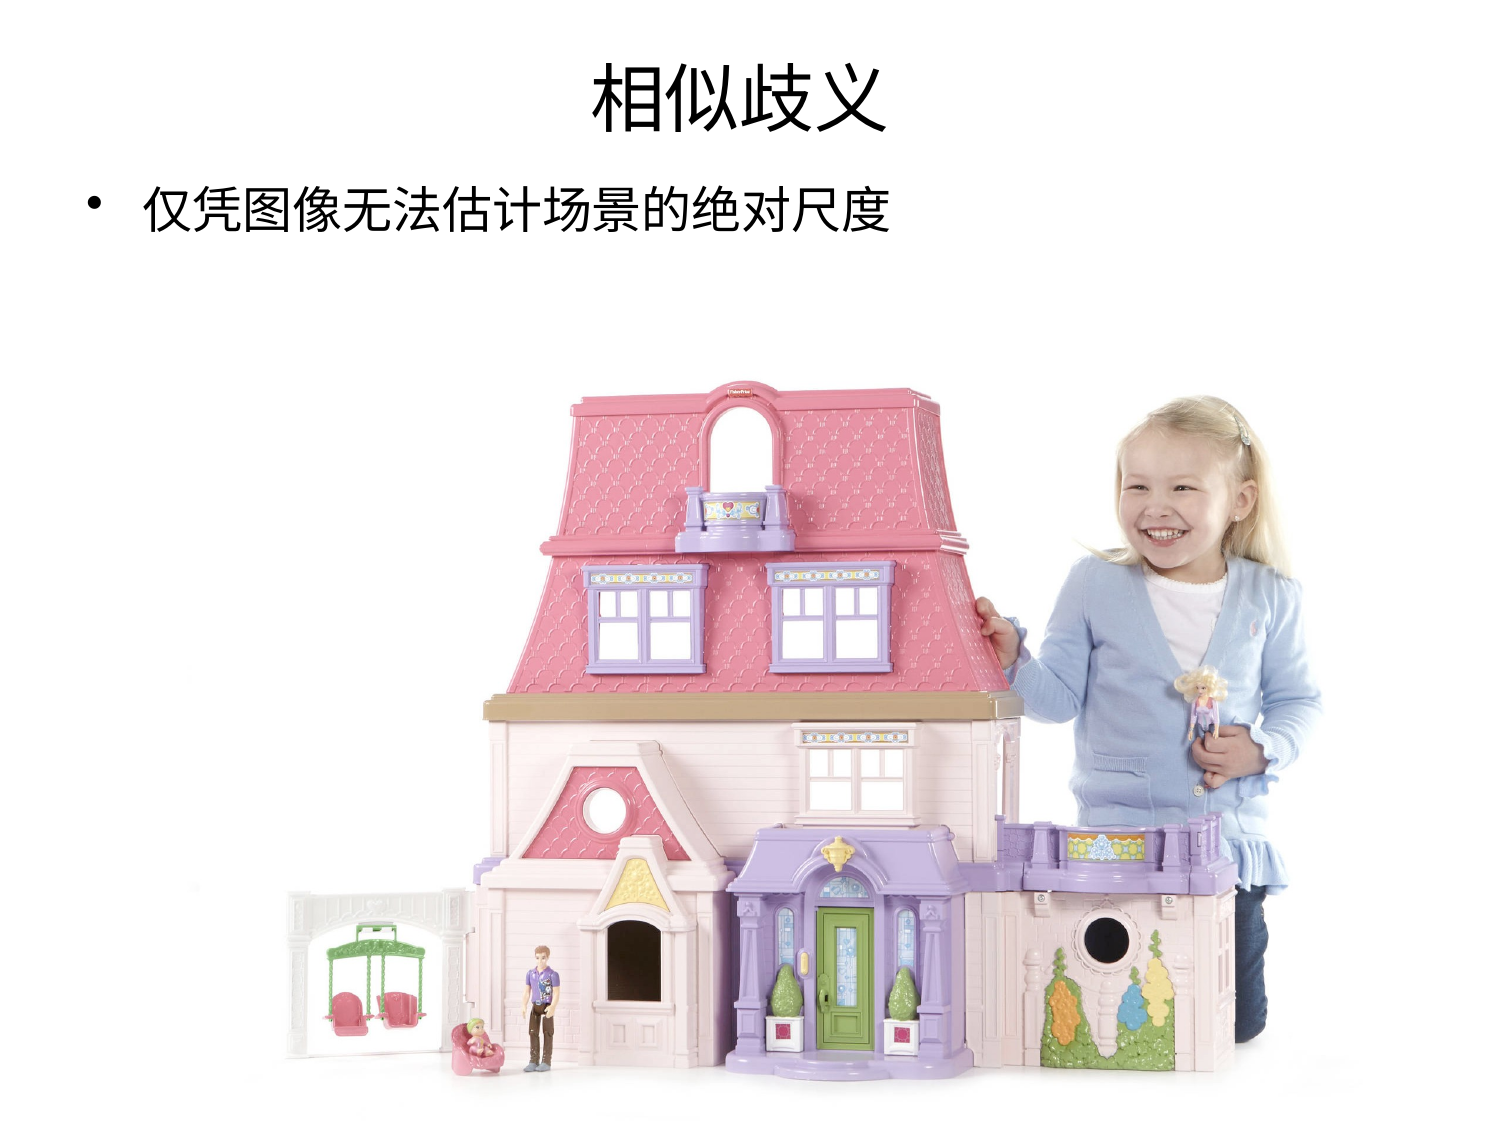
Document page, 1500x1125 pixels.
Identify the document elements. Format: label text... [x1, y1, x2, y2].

text_box 相似歧义 [430, 49, 1047, 142]
text_box 仅凭图像无法估计场景的绝对尺度 [84, 176, 1345, 239]
text_box [187, 362, 1363, 1125]
